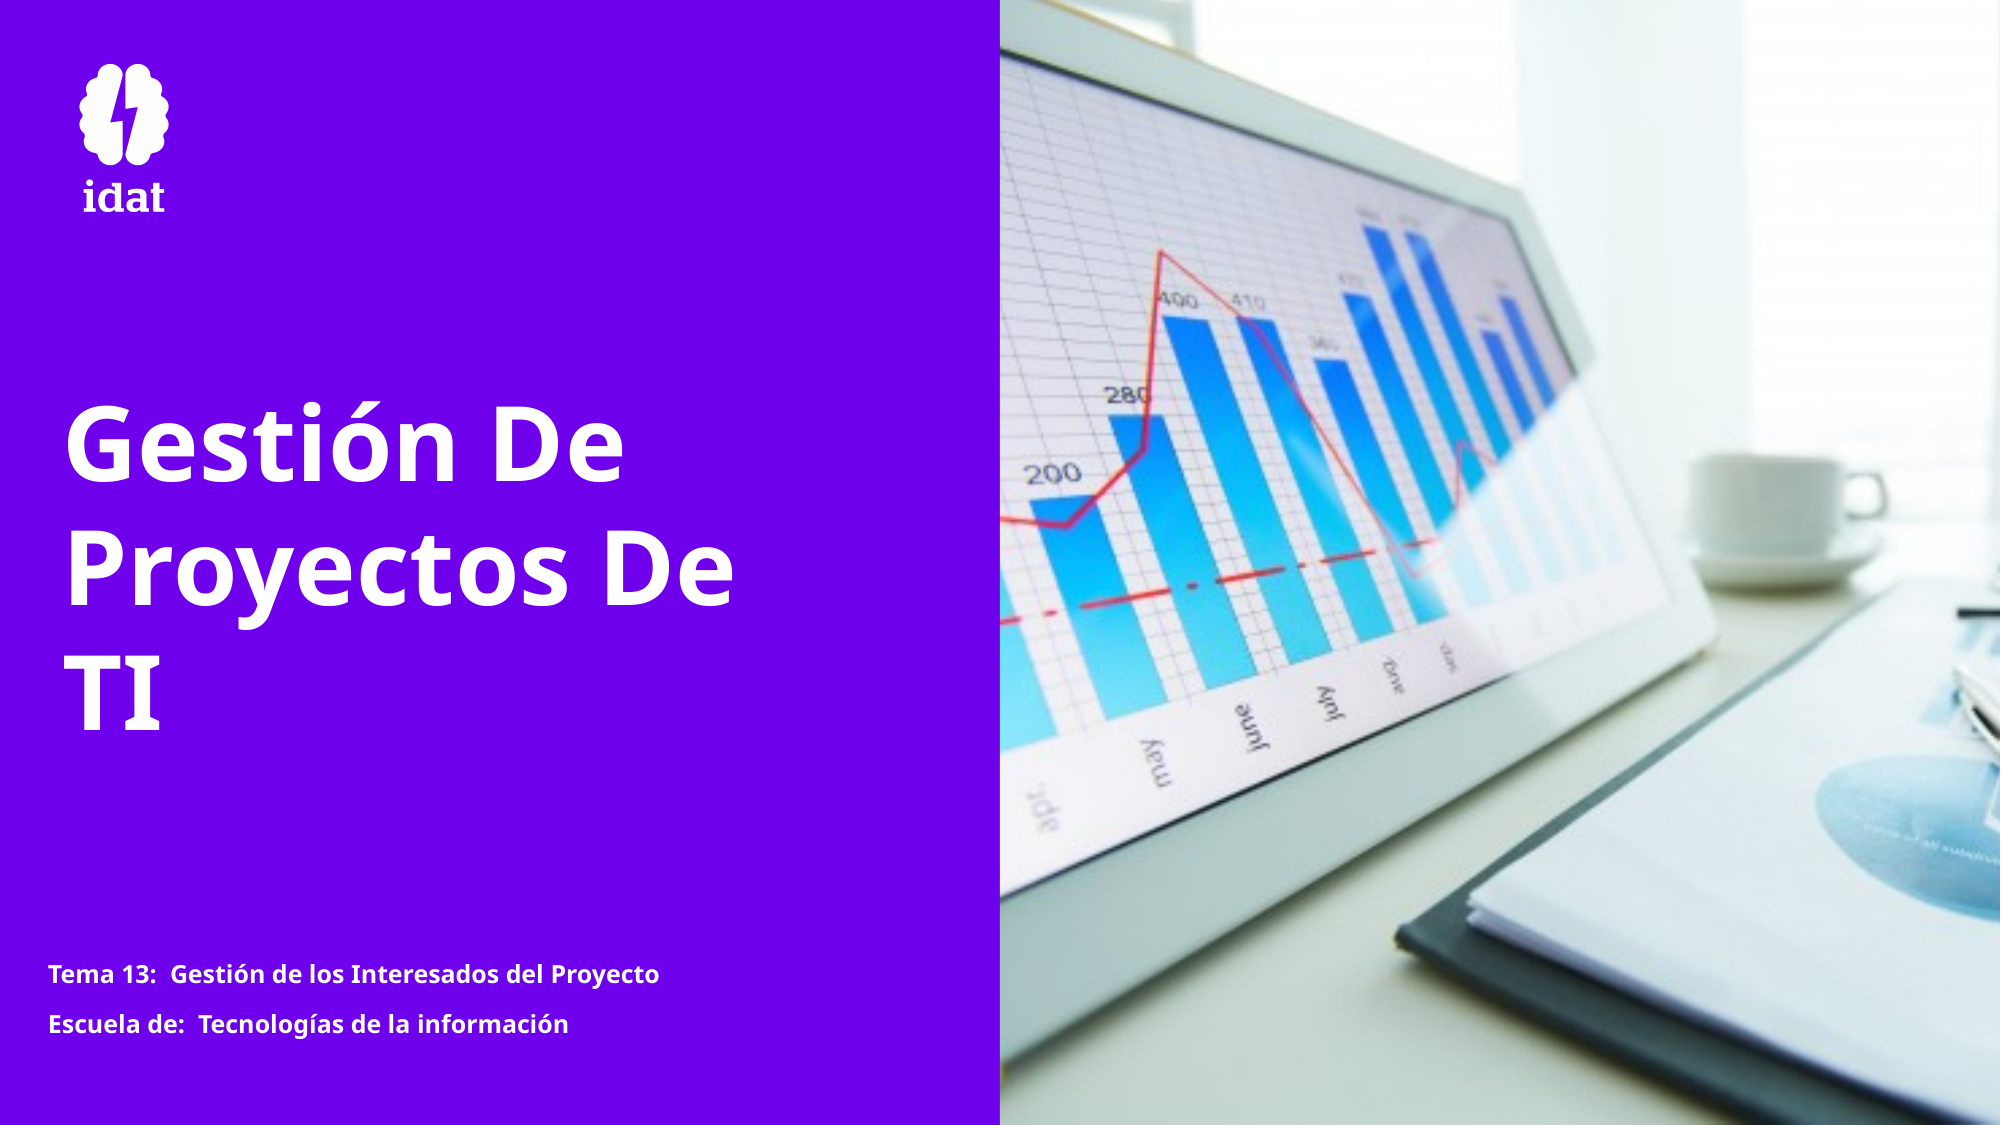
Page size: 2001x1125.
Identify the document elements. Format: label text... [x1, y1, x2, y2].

list Gestión De Proyectos De TI [62, 376, 819, 749]
list Tema 13: Gestión de los Interesados del Proyecto Escuela de: Tecnologías de la información [32, 950, 789, 1091]
picture [999, 0, 2000, 1125]
picture [79, 64, 169, 212]
